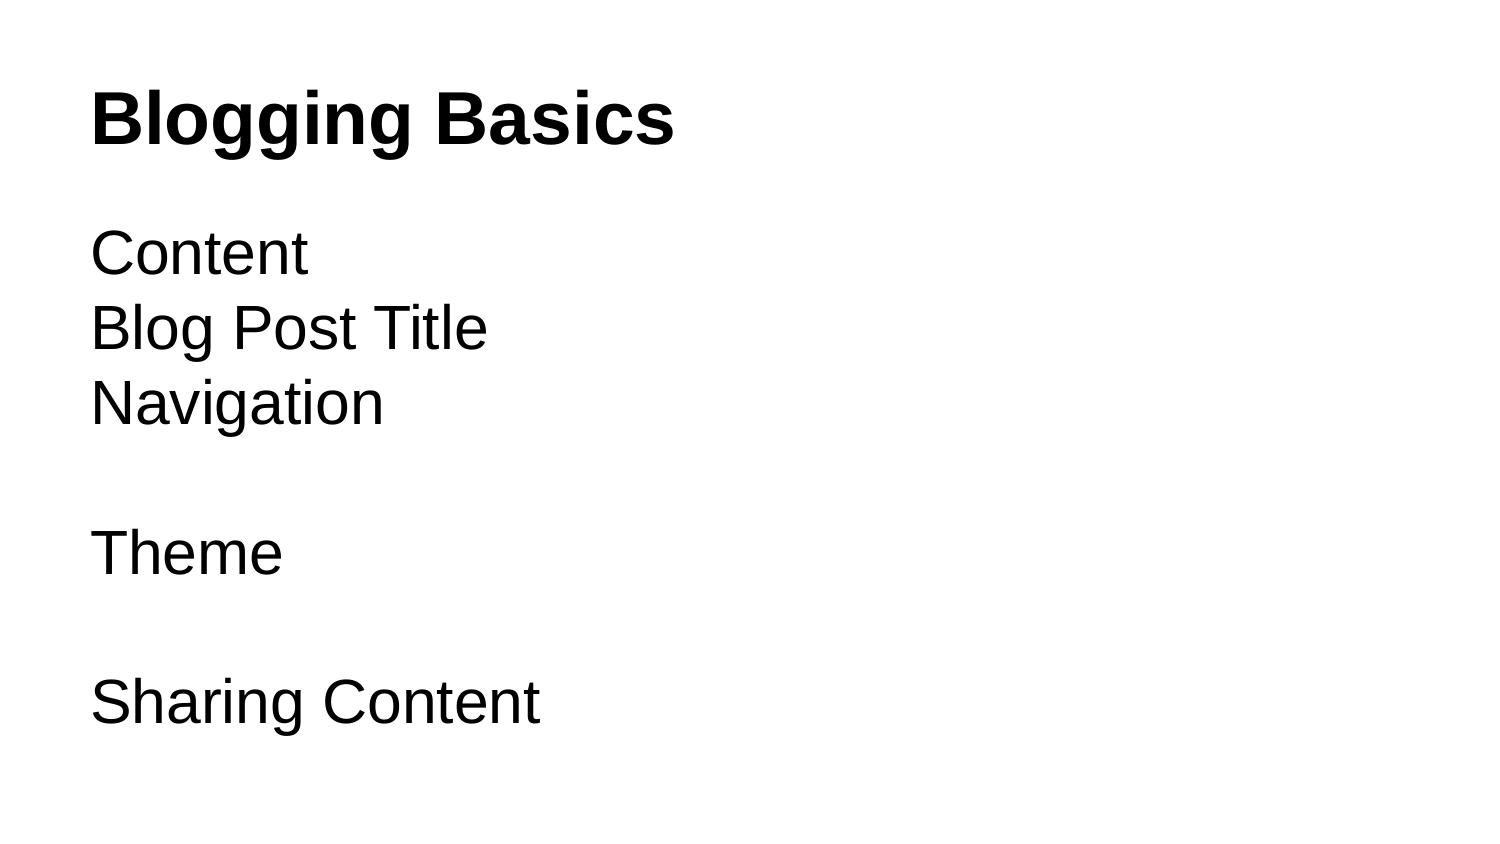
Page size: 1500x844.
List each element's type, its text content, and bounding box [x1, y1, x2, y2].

title Blogging Basics [75, 33, 1425, 175]
list Content Blog Post Title Navigation Theme Sharing Content [75, 196, 1425, 808]
